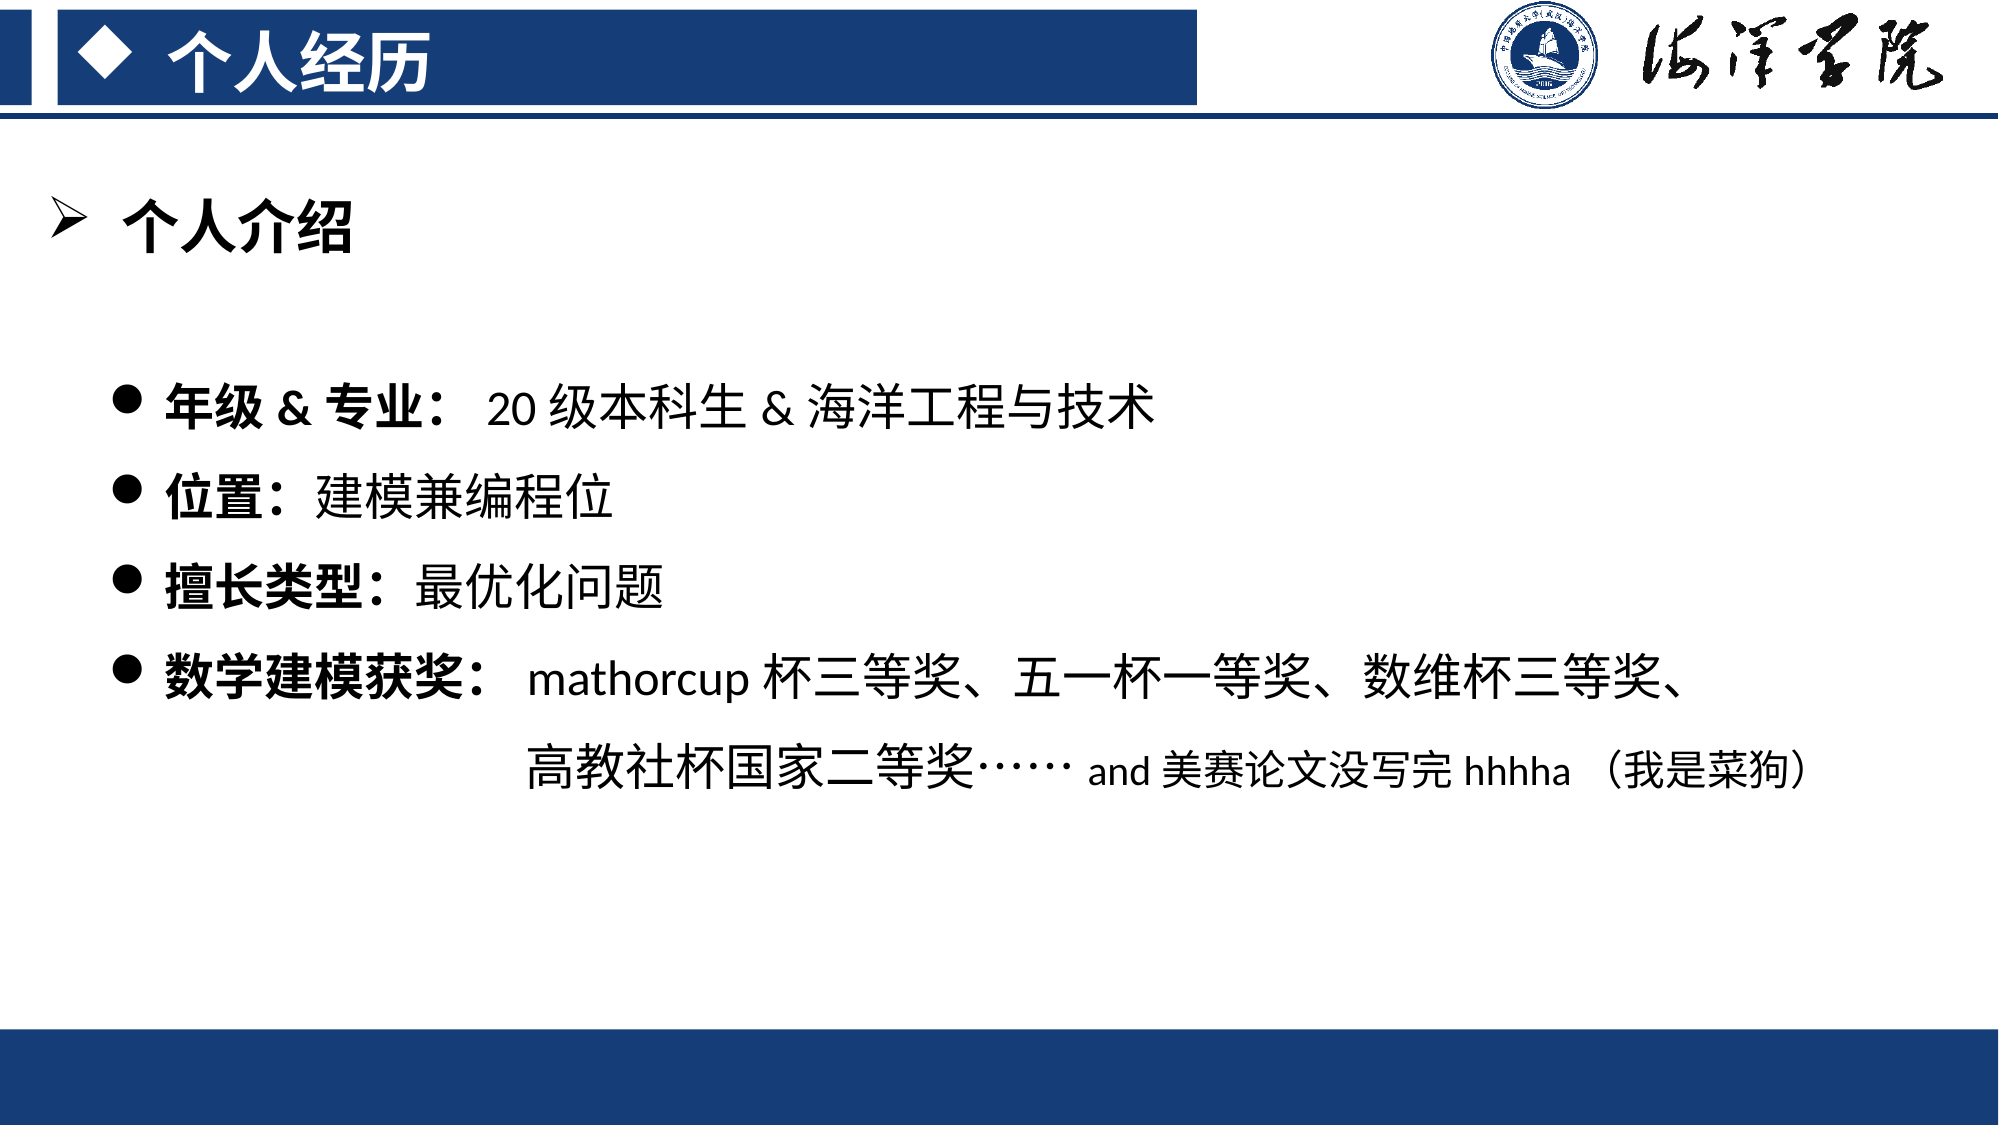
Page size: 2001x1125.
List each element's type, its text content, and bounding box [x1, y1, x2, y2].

text_box 年级&专业：20级本科生&海洋工程与技术 位置：建模兼编程位 擅长类型：最优化问题 数学建模获奖：mathorcup杯三等奖、五一杯一等奖、数维杯三等奖、 高教社杯国家二等奖……and美赛论文没写完hhhha（我是菜狗） [93, 337, 1931, 893]
picture [1642, 13, 1943, 90]
picture [1491, 1, 1598, 109]
text_box 个人介绍 [31, 182, 437, 267]
text_box 个人经历 [57, 13, 1058, 108]
text_box [0, 1028, 1999, 1125]
text_box [56, 8, 1198, 106]
text_box [0, 8, 33, 106]
